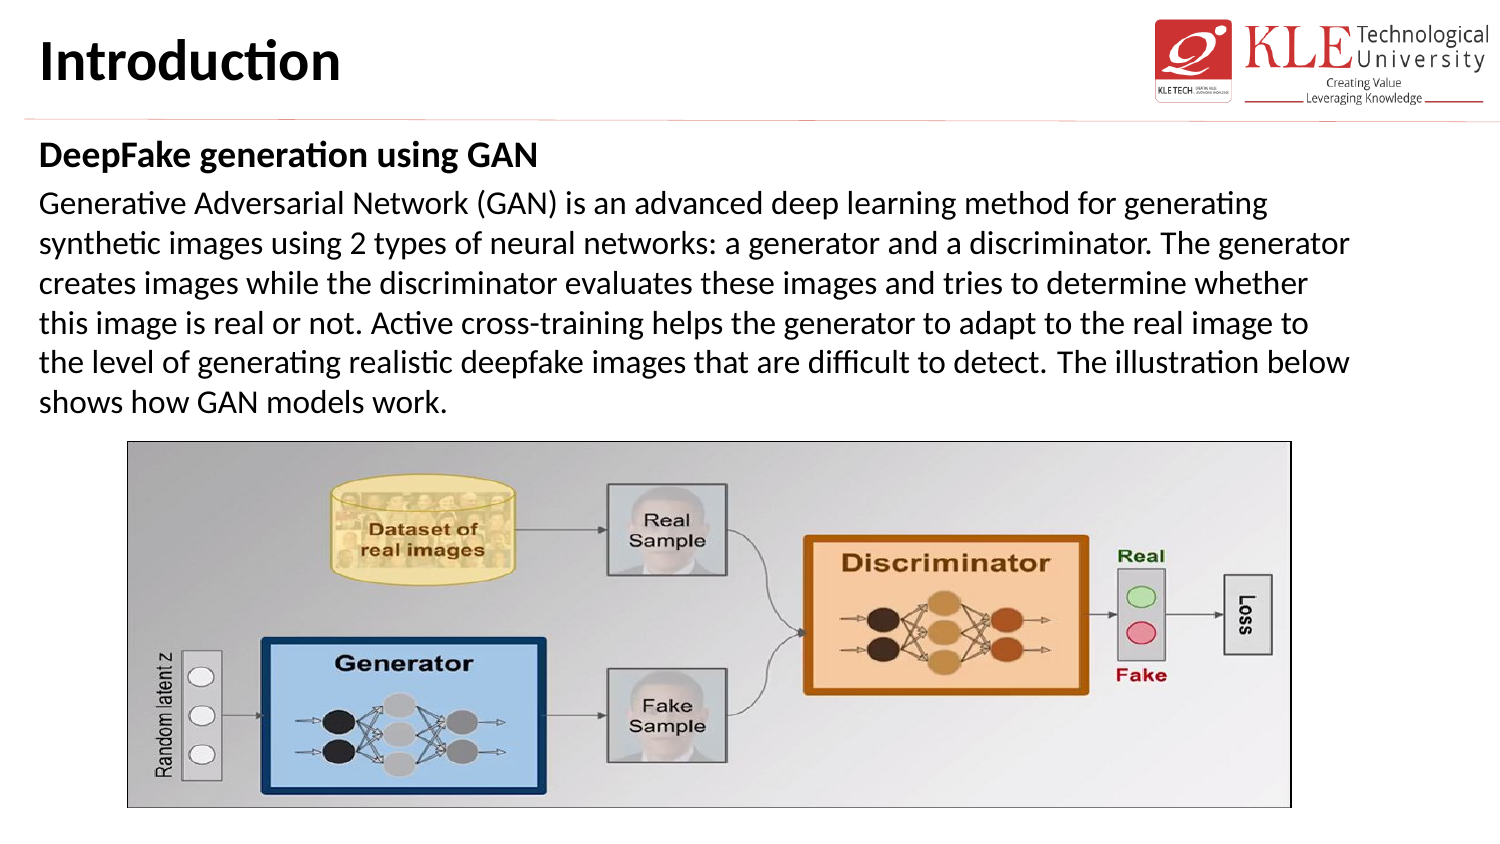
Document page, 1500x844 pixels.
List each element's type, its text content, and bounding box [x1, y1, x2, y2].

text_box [24, 14, 1500, 123]
list DeepFake generation using GAN Generative Adversarial Network (GAN) is an advanced deep learning method for generating synthetic images using 2 types of neural networks: a generator and a discriminator. The generator creates images while the discriminator evaluates these images and tries to determine whether this image is real or not. Active cross-training helps the generator to adapt to the real image to the level of generating realistic deepfake images that are difficult to detect. The illustration below shows how GAN models work. [23, 129, 1374, 536]
picture [127, 440, 1292, 808]
